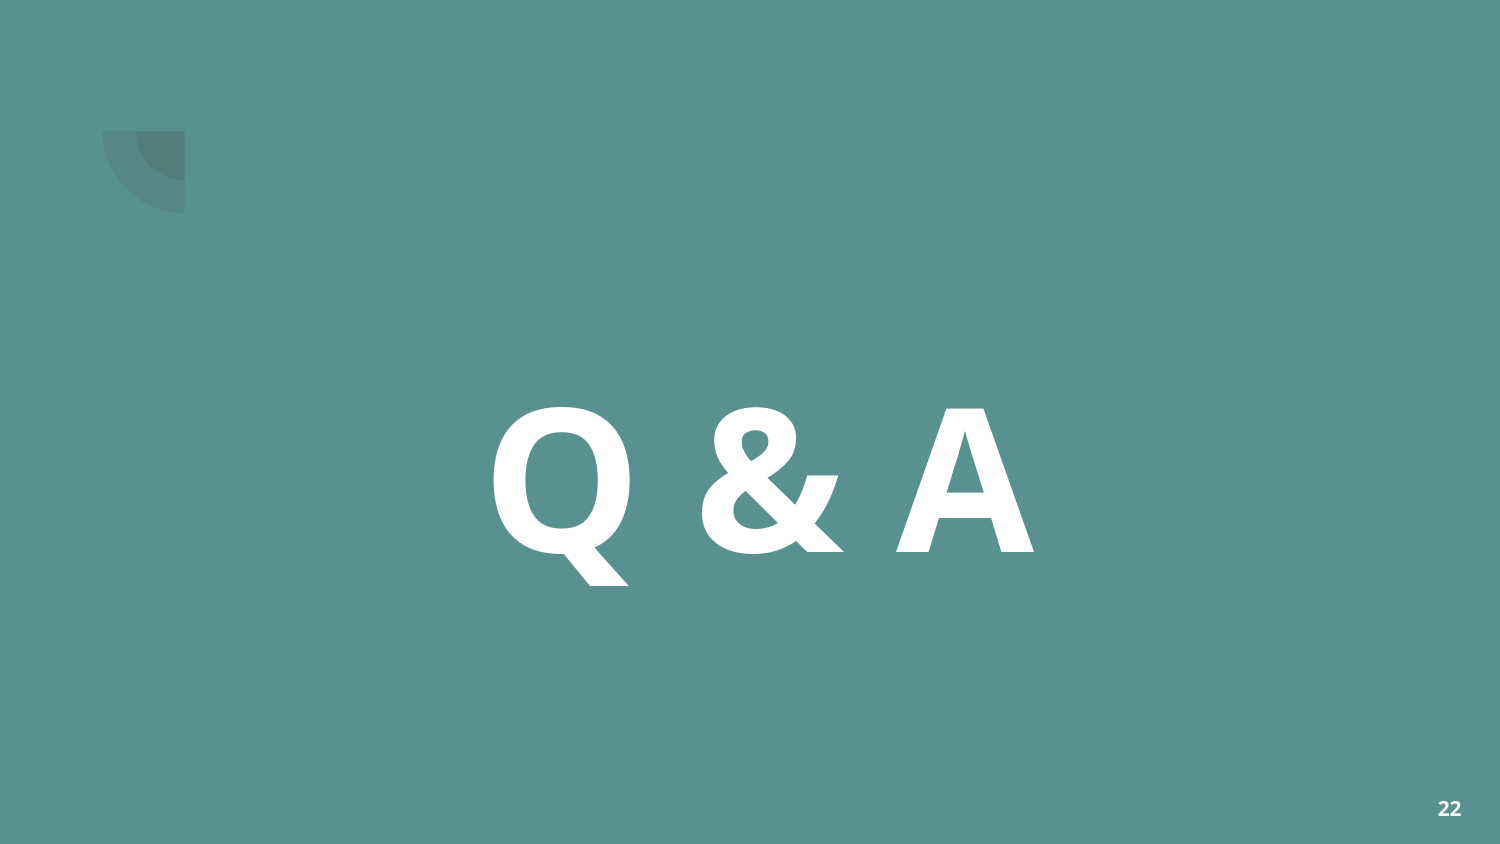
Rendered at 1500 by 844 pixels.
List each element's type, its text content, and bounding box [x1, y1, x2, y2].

slide_number ‹#› [1386, 777, 1477, 842]
list Q & A [181, 301, 1336, 653]
